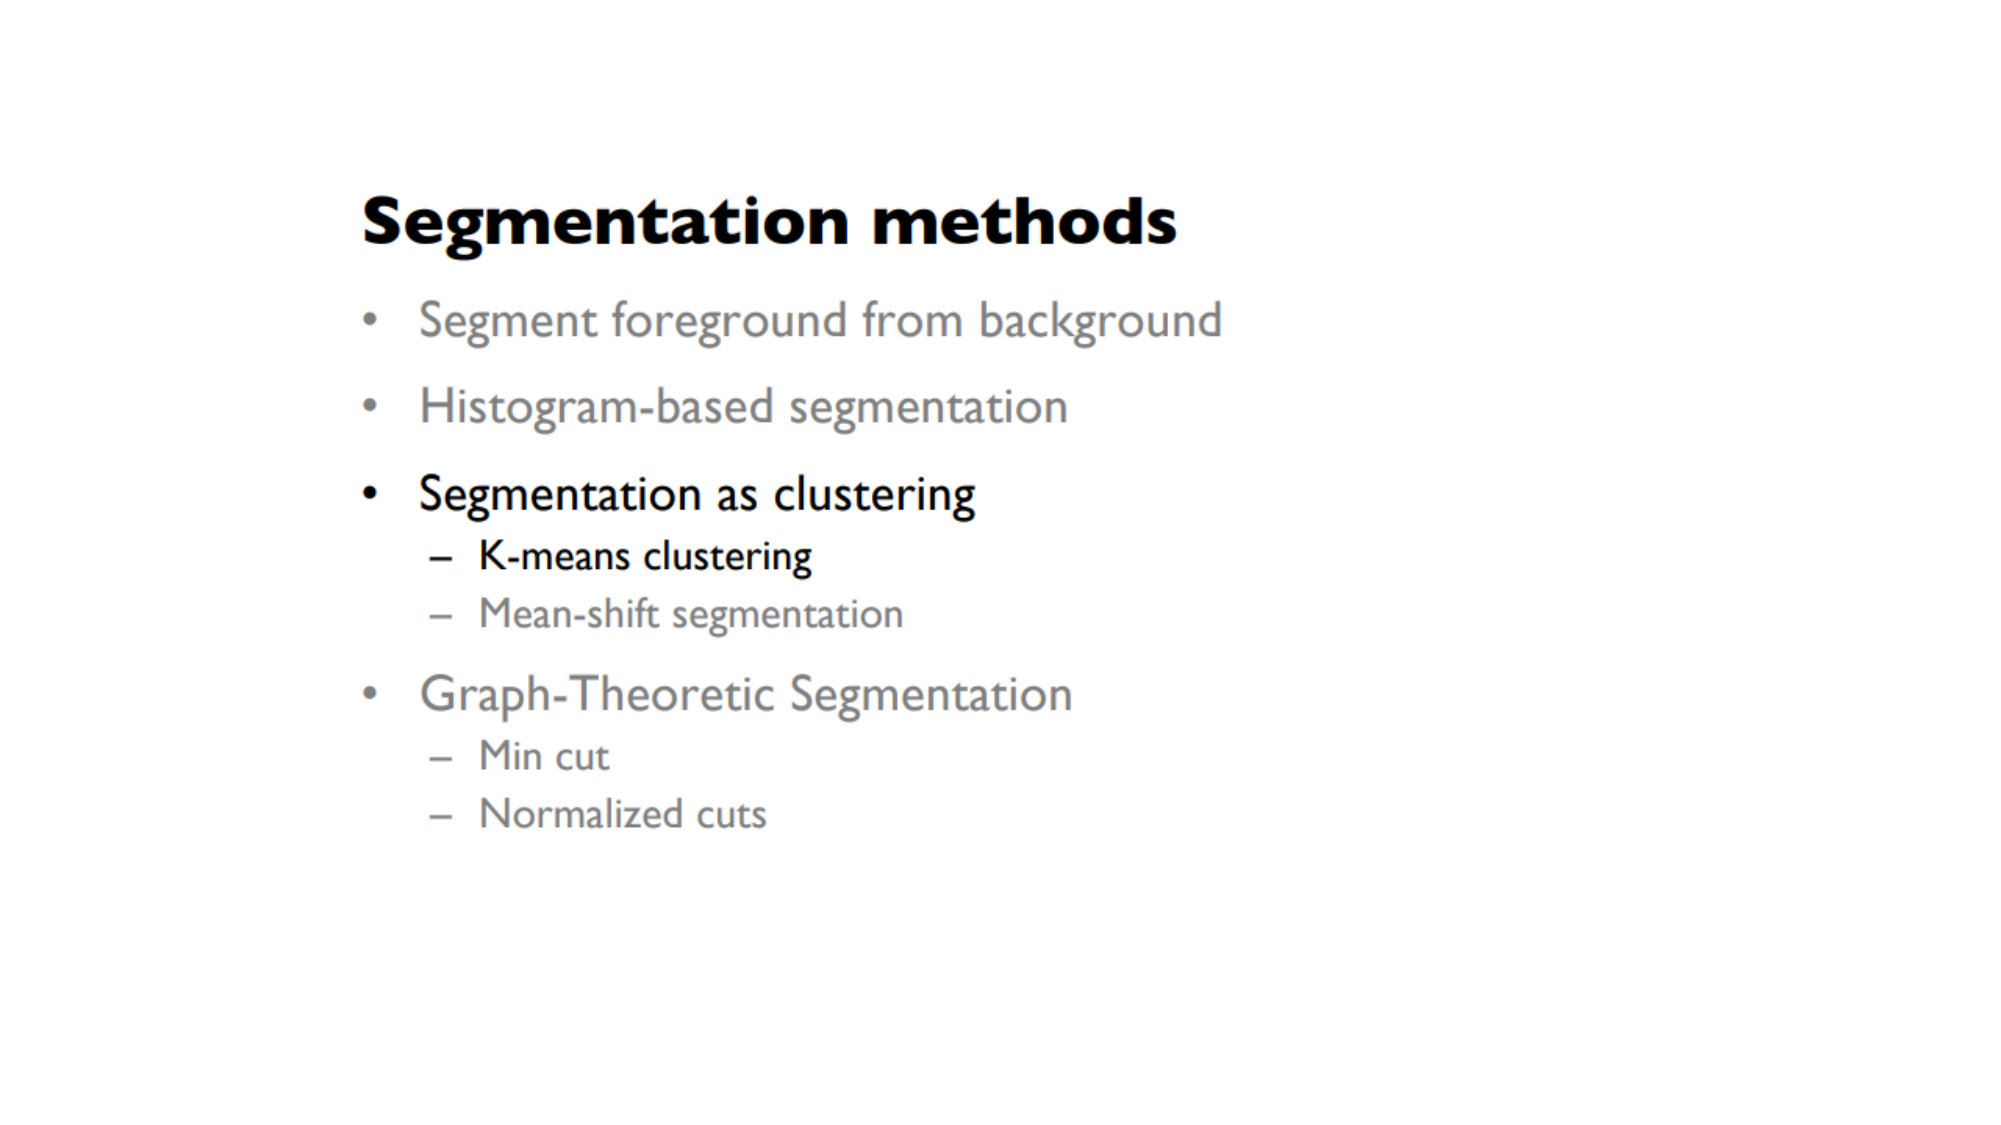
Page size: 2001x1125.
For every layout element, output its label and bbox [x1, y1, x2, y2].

picture [237, 118, 1763, 1006]
